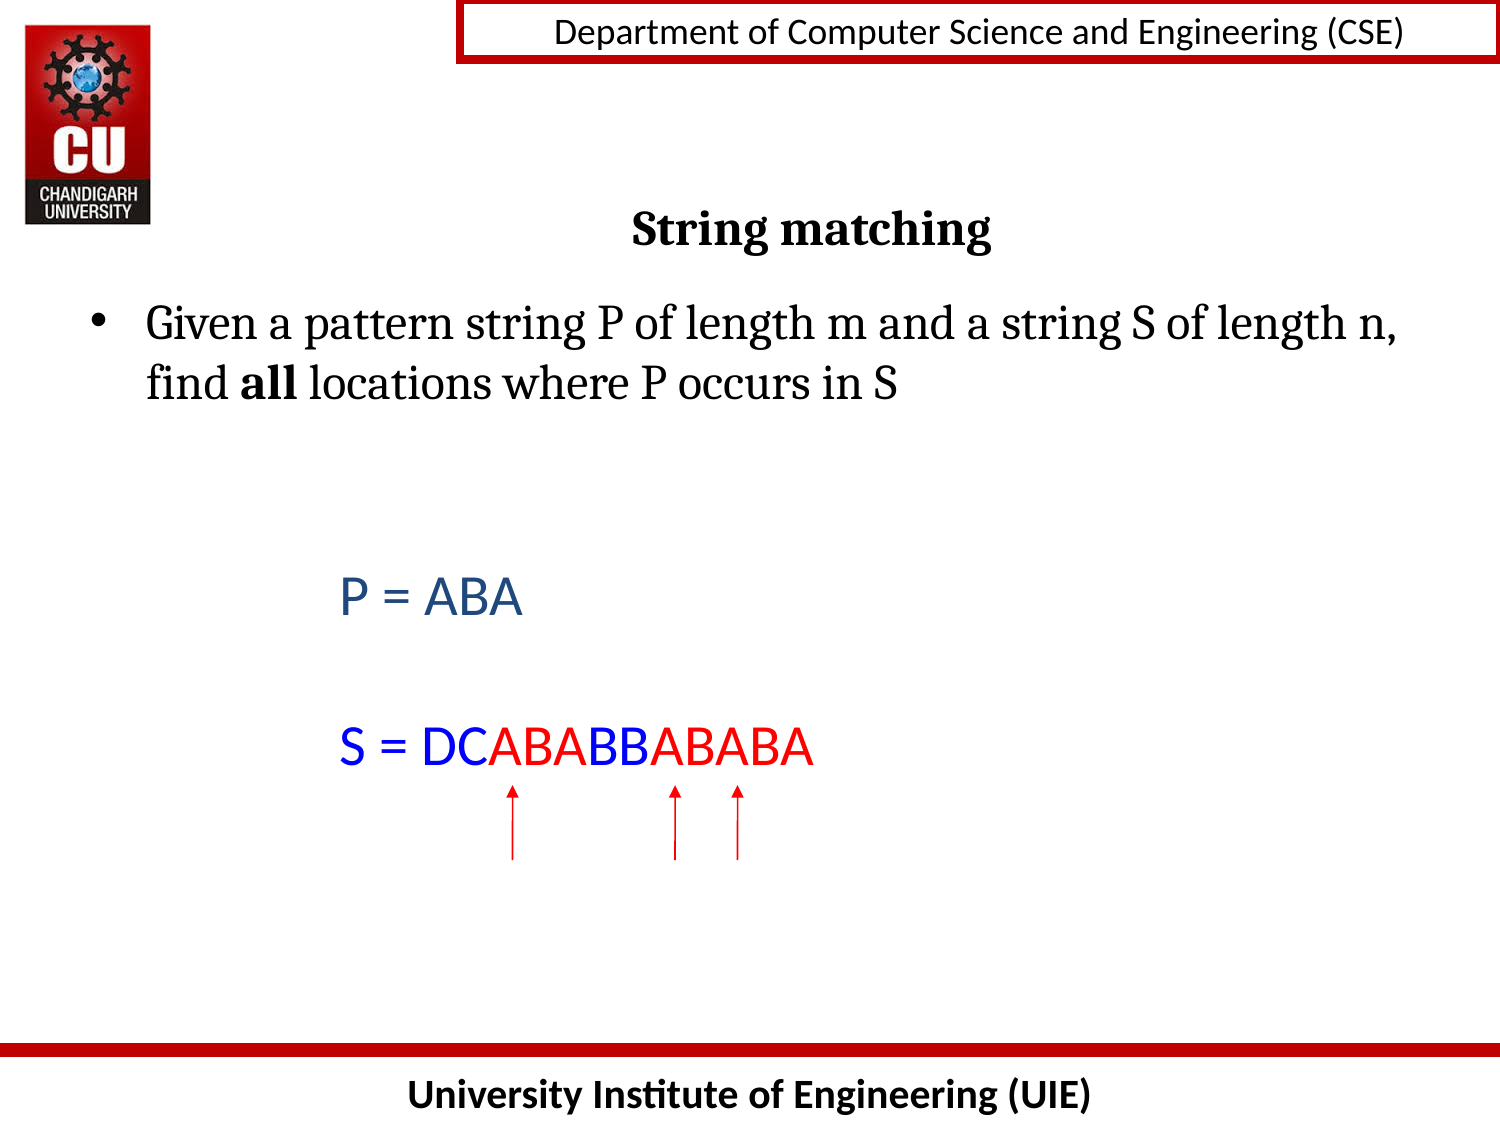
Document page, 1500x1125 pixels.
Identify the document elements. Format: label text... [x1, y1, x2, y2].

text_box [668, 785, 682, 861]
text_box [506, 785, 519, 861]
text_box S = DCABABBABABA [324, 699, 988, 785]
picture [24, 24, 151, 225]
text_box [731, 785, 744, 861]
text_box P = ABA [324, 549, 613, 635]
title String matching [162, 174, 1463, 275]
list Given a pattern string P of length m and a string S of length n, find all locations where P occurs in S [75, 282, 1425, 525]
